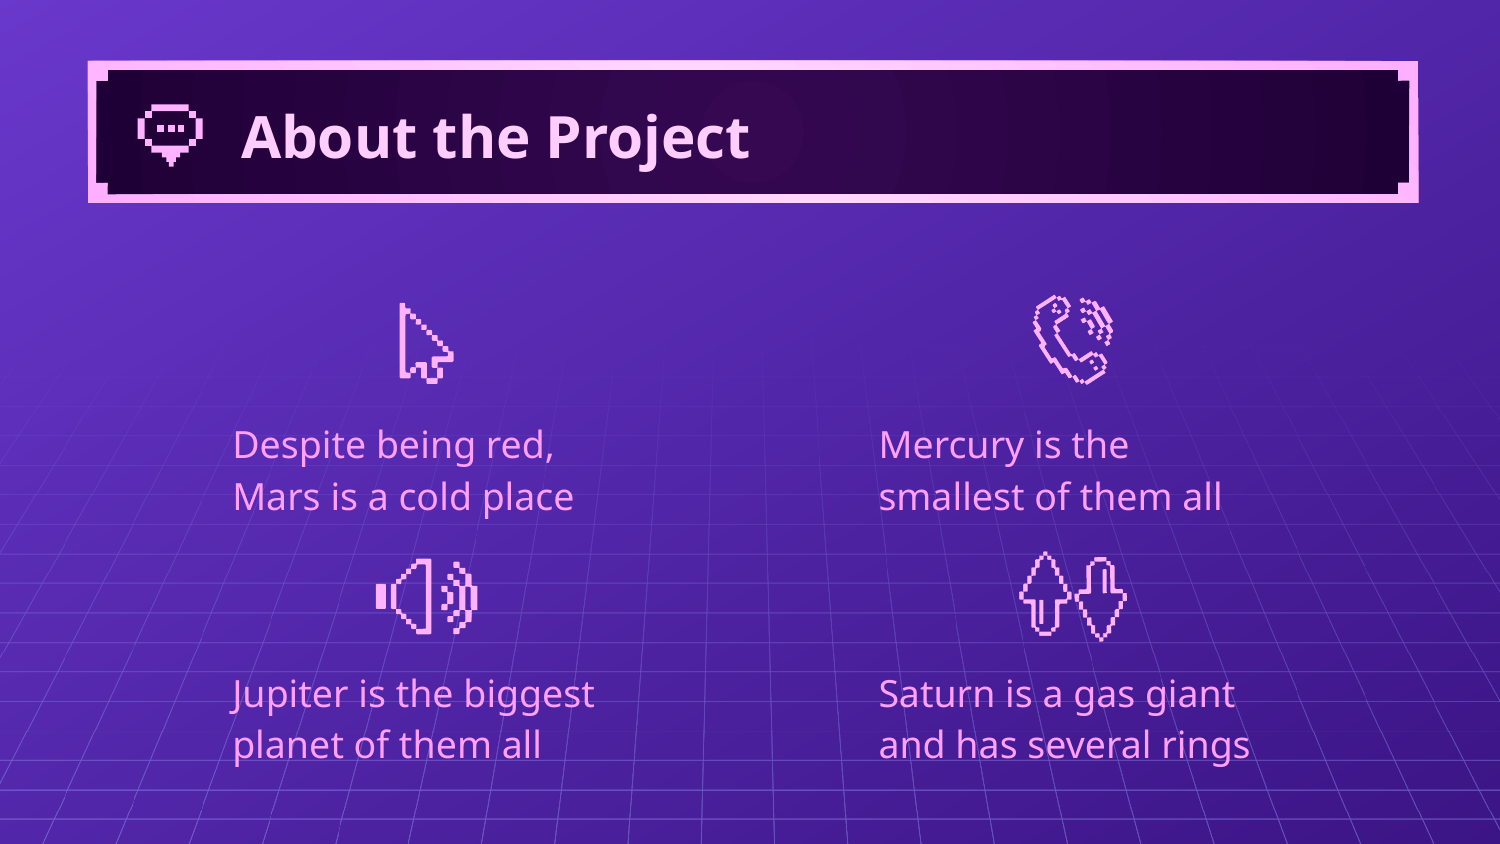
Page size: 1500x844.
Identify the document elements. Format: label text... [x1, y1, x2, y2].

title About the Project [225, 88, 1382, 183]
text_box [137, 104, 203, 167]
list Despite being red, Mars is a cold place [217, 398, 637, 507]
list Mercury is the smallest of them all [863, 398, 1283, 507]
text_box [1018, 551, 1128, 642]
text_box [399, 302, 454, 385]
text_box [375, 558, 478, 635]
list Saturn is a gas giant and has several rings [863, 648, 1283, 756]
list Jupiter is the biggest planet of them all [217, 648, 637, 756]
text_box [1032, 294, 1114, 386]
